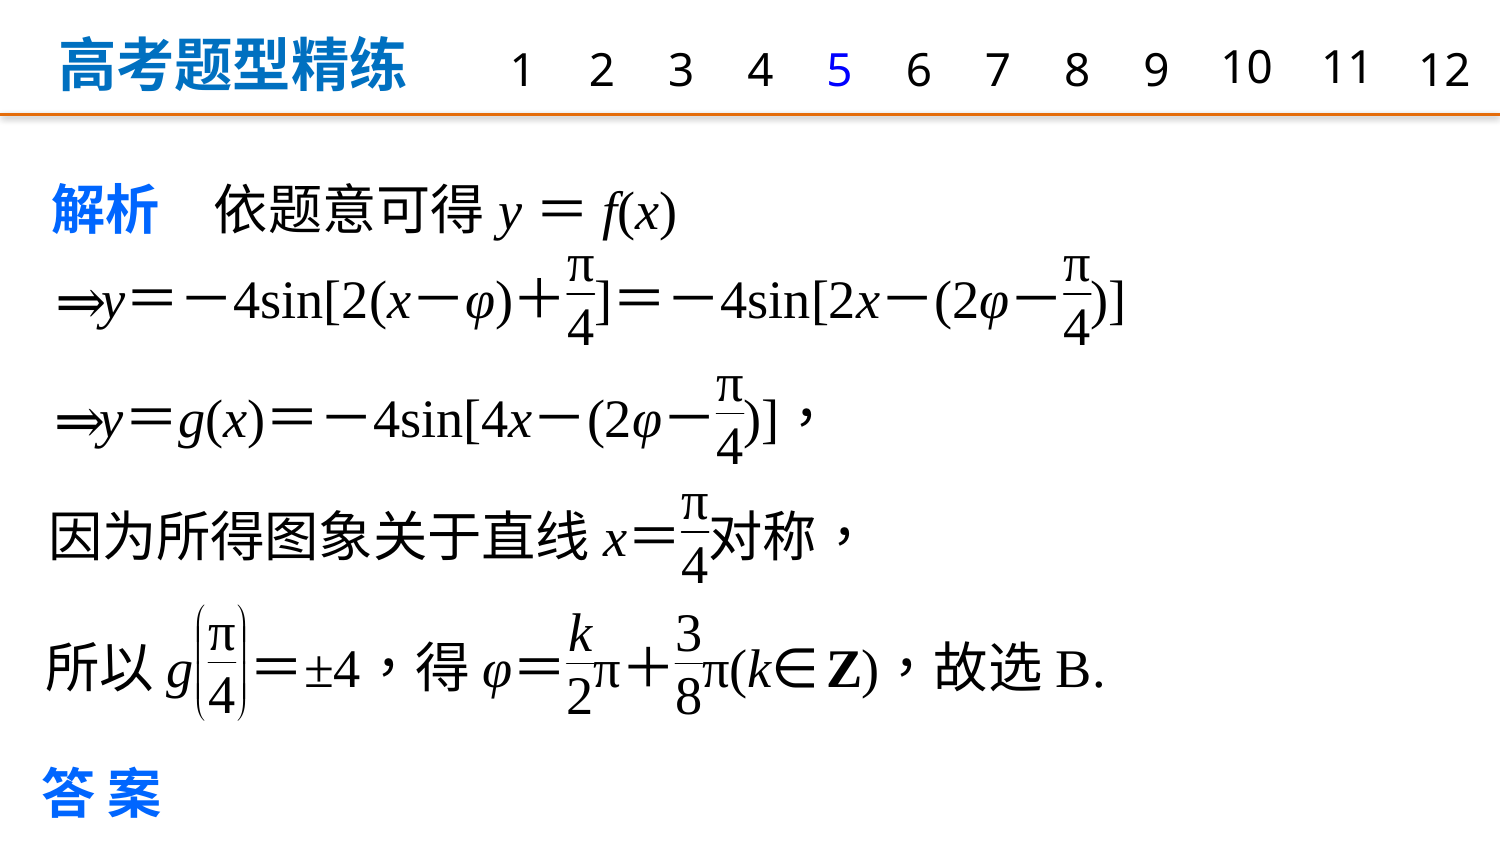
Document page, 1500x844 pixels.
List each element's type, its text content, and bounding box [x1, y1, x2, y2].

text_box 6 [884, 36, 954, 106]
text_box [44, 600, 1469, 786]
text_box 11 [1301, 36, 1394, 101]
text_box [52, 351, 1477, 538]
text_box 2 [567, 36, 637, 106]
text_box 解析 依题意可得y＝f(x) [36, 135, 1447, 248]
text_box 4 [725, 36, 796, 106]
text_box 答案 B [26, 719, 256, 832]
text_box 3 [646, 36, 716, 106]
text_box 9 [1121, 36, 1192, 106]
text_box 5 [804, 36, 875, 106]
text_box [47, 470, 1472, 605]
text_box 高考题型精练 [43, 20, 423, 105]
text_box 10 [1201, 36, 1293, 101]
text_box 8 [1042, 36, 1113, 106]
text_box 7 [963, 36, 1033, 106]
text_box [54, 232, 1479, 353]
text_box 1 [488, 36, 558, 106]
text_box 12 [1402, 36, 1486, 106]
